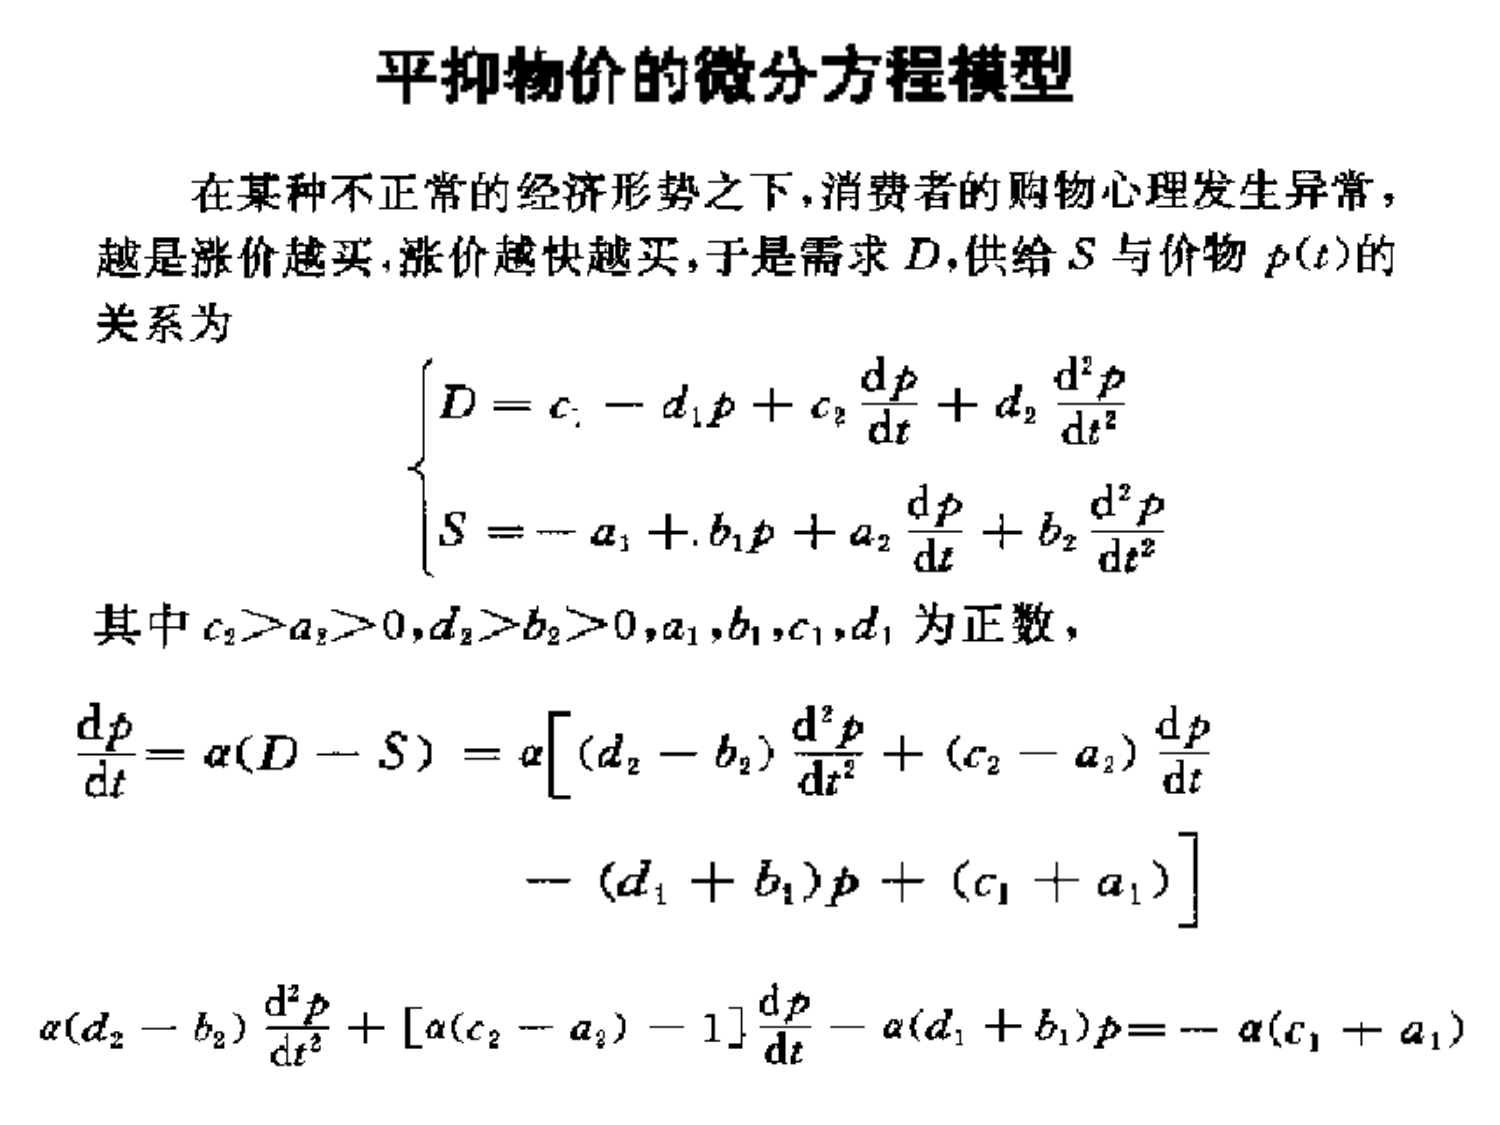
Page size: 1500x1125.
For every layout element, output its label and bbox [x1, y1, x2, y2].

picture [62, 687, 1226, 809]
picture [87, 349, 1213, 655]
picture [87, 162, 1401, 347]
picture [512, 824, 1213, 936]
picture [37, 978, 1476, 1076]
picture [374, 37, 1101, 117]
